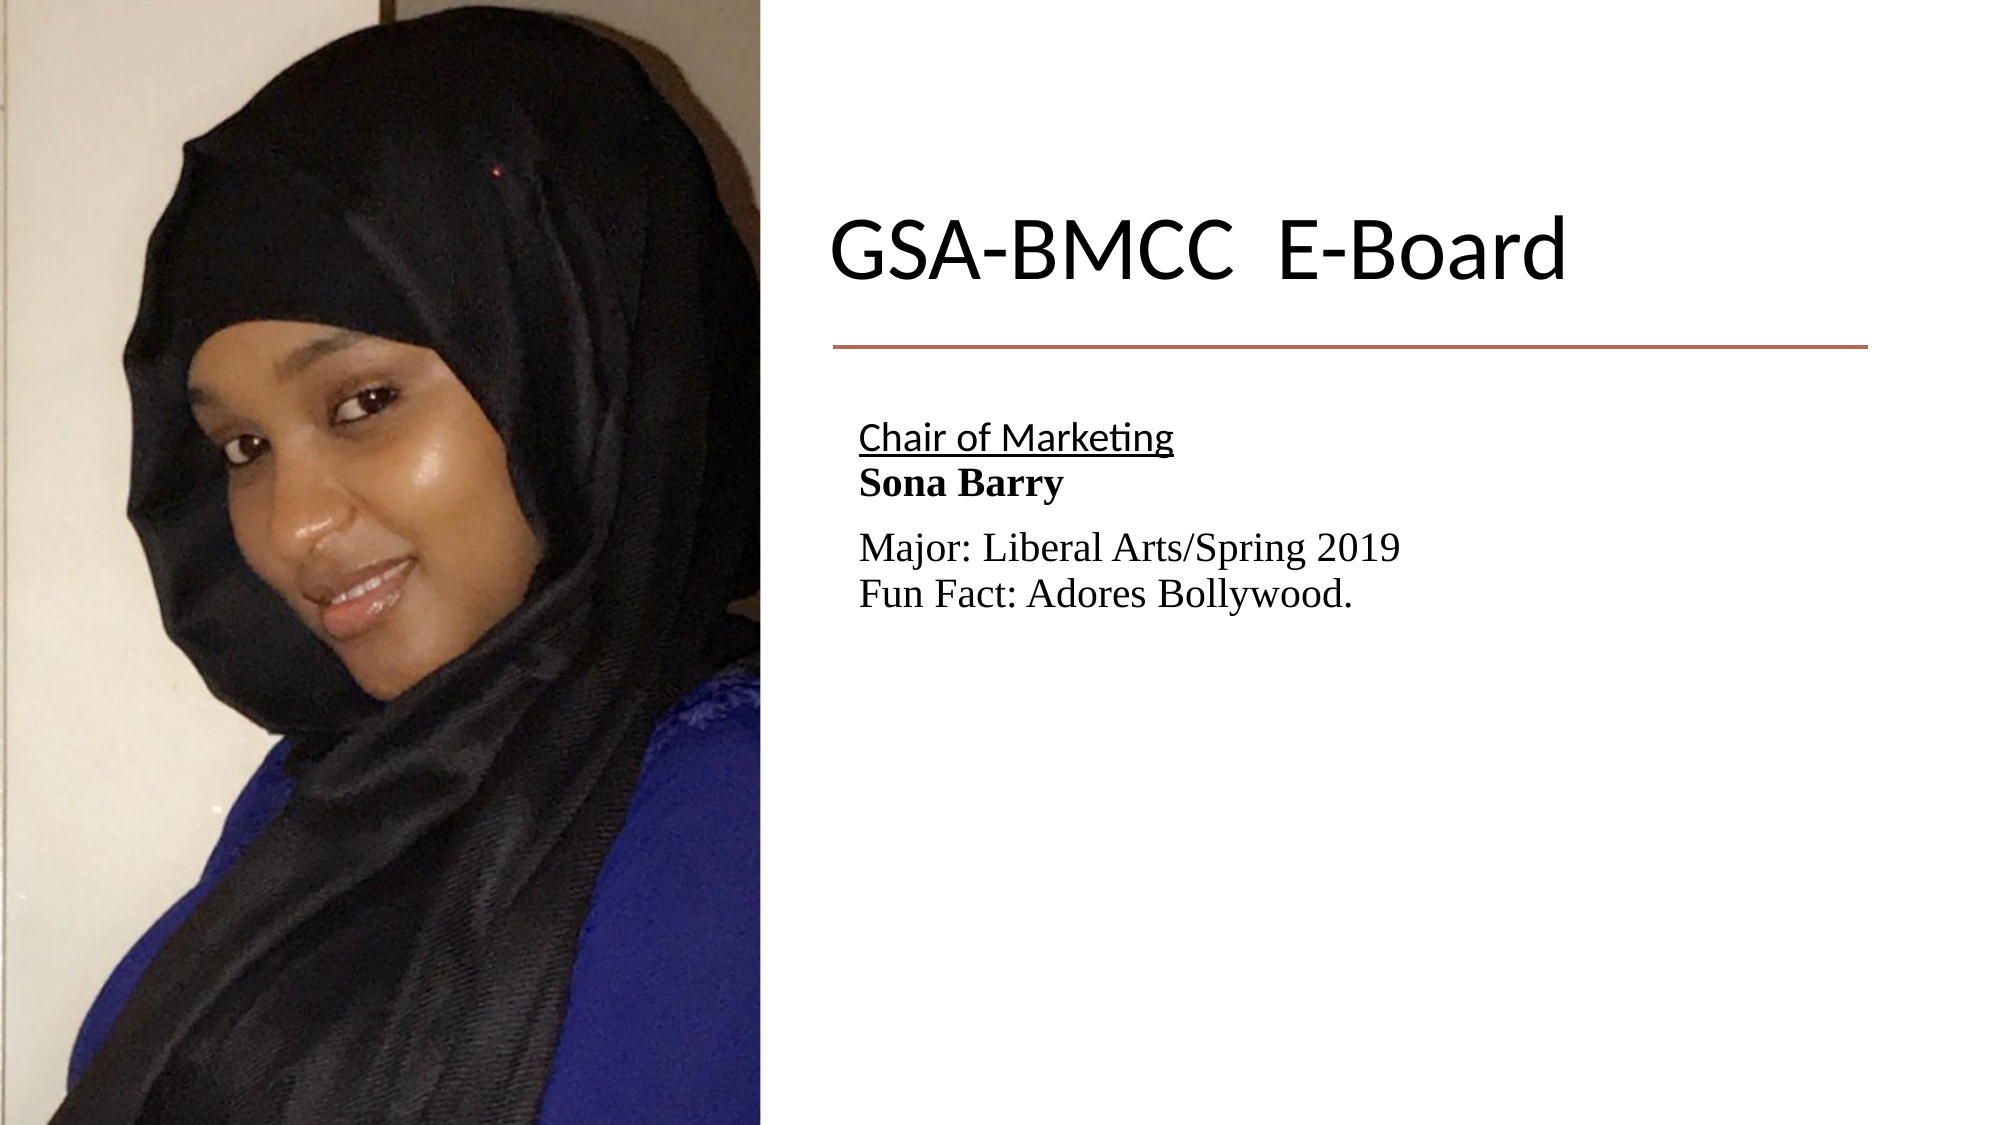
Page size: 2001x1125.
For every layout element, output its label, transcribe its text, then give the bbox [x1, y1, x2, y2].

picture [0, 0, 761, 1125]
list Chair of Marketing Sona Barry Major: Liberal Arts/Spring 2019 Fun Fact: Adores Bollywood. [814, 399, 1895, 1021]
title GSA-BMCC E-Board [814, 103, 1895, 315]
